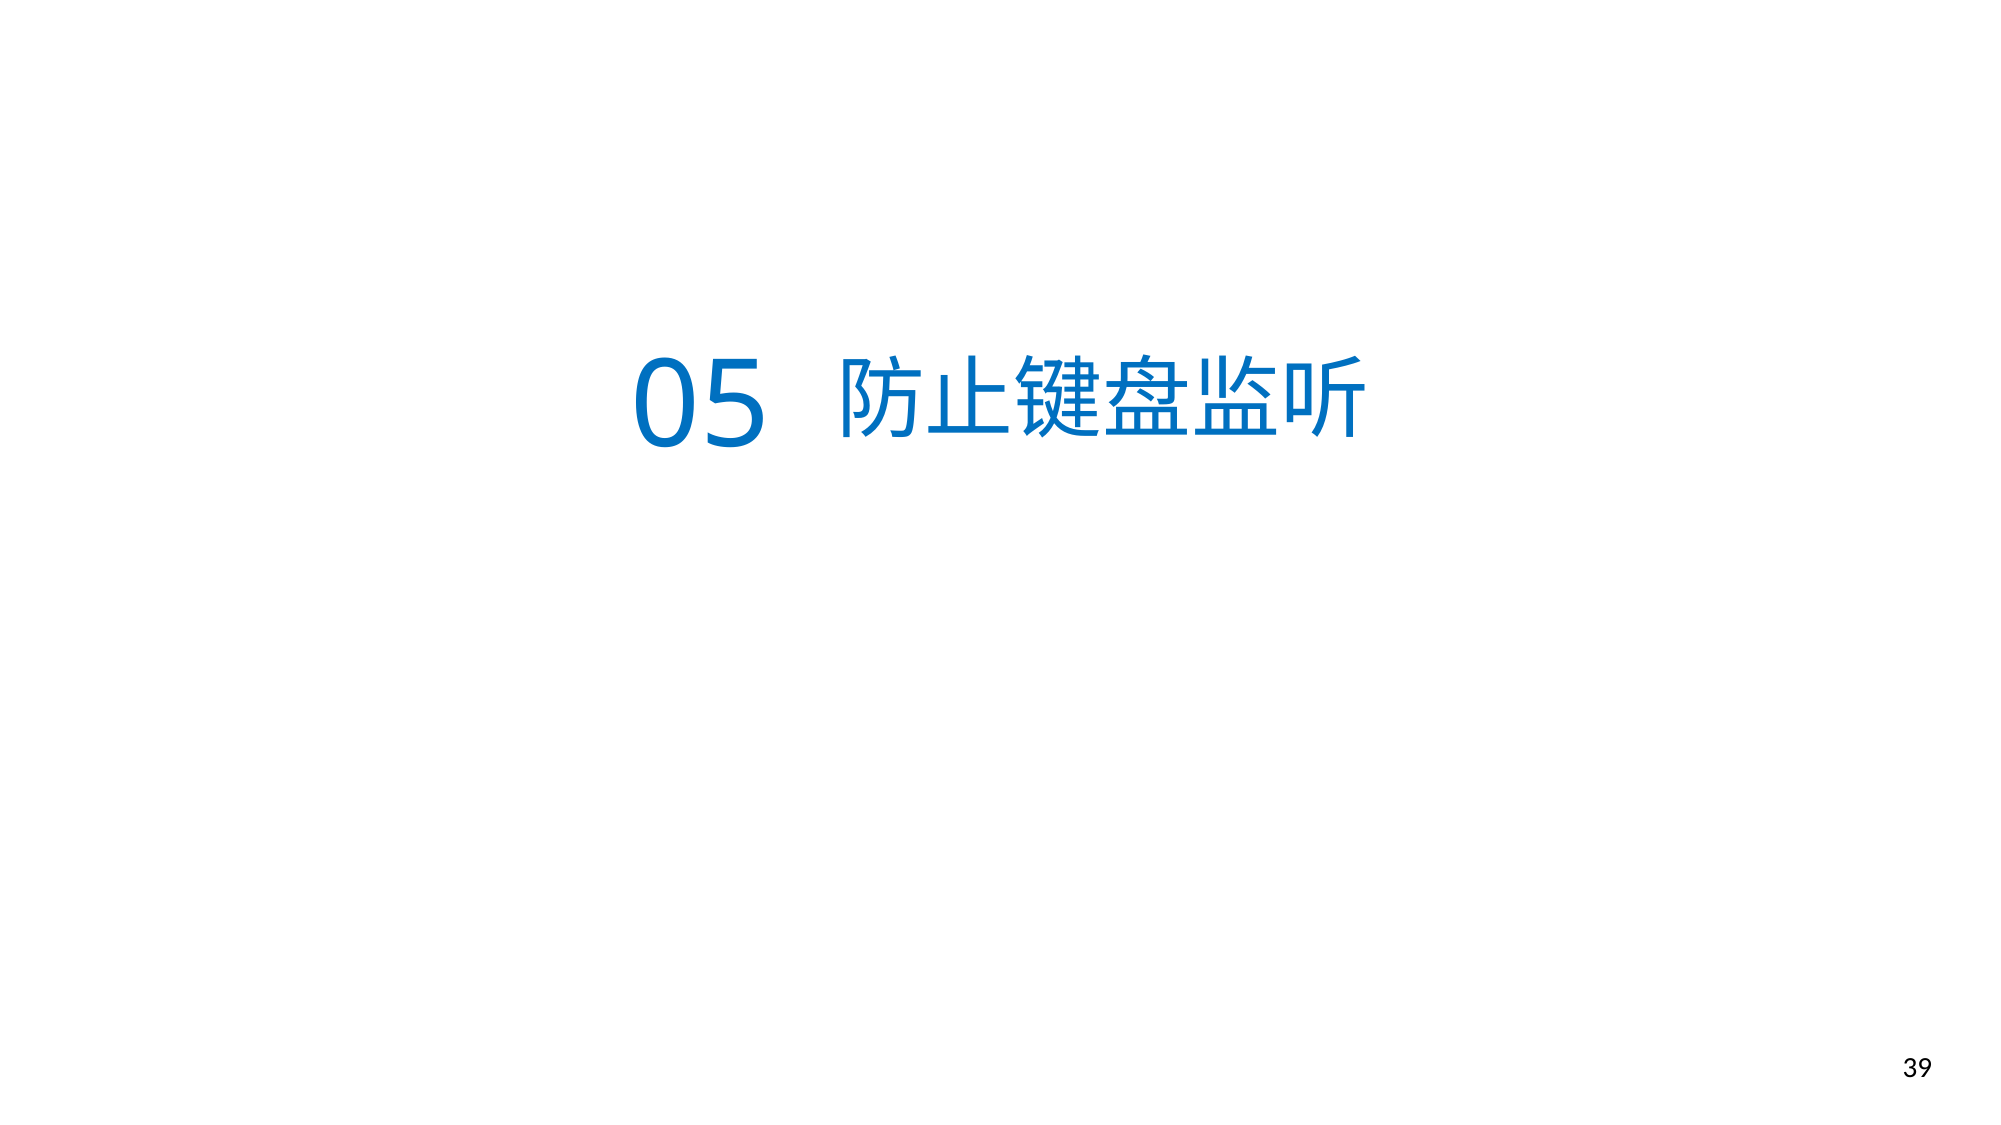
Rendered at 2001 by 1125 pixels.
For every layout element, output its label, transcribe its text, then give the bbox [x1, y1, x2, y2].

text_box 05 [558, 316, 843, 479]
text_box 防止键盘监听 [821, 334, 1618, 456]
slide_number 39 [1829, 1042, 1944, 1103]
